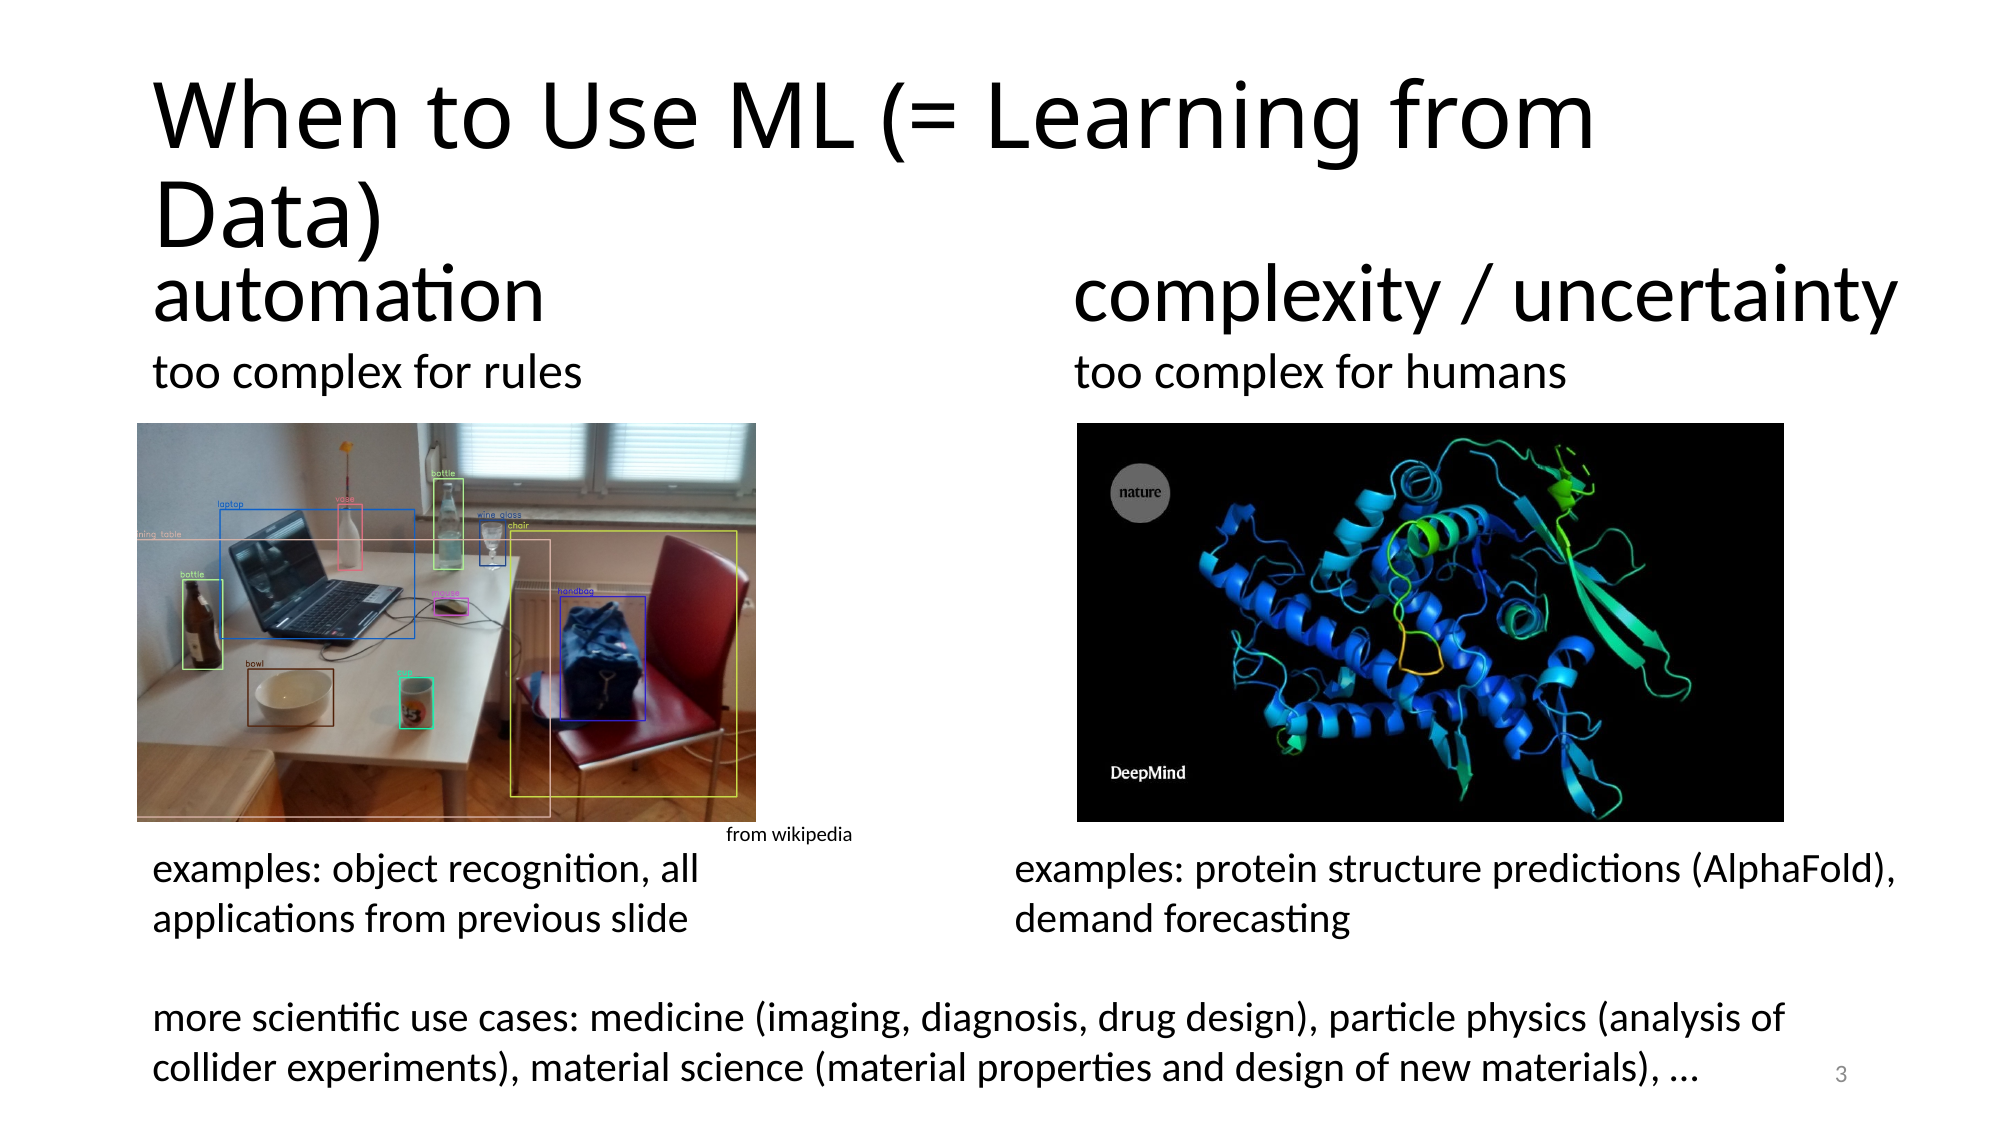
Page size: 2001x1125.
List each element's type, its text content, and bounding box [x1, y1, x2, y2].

text_box more scientific use cases: medicine (imaging, diagnosis, drug design), particle physics (analysis of collider experiments), material science (material properties and design of new materials), … [137, 982, 1813, 1097]
text_box complexity / uncertainty too complex for humans [1059, 230, 1931, 406]
text_box examples: protein structure predictions (AlphaFold), demand forecasting [999, 833, 1931, 949]
picture [137, 423, 756, 822]
text_box examples: object recognition, all applications from previous slide [137, 833, 756, 949]
text_box from wikipedia [711, 813, 868, 854]
slide_number 3 [1412, 1042, 1863, 1103]
title When to Use ML (= Learning from Data) [137, 59, 1863, 278]
picture [1077, 423, 1784, 822]
text_box automation too complex for rules [137, 230, 784, 406]
